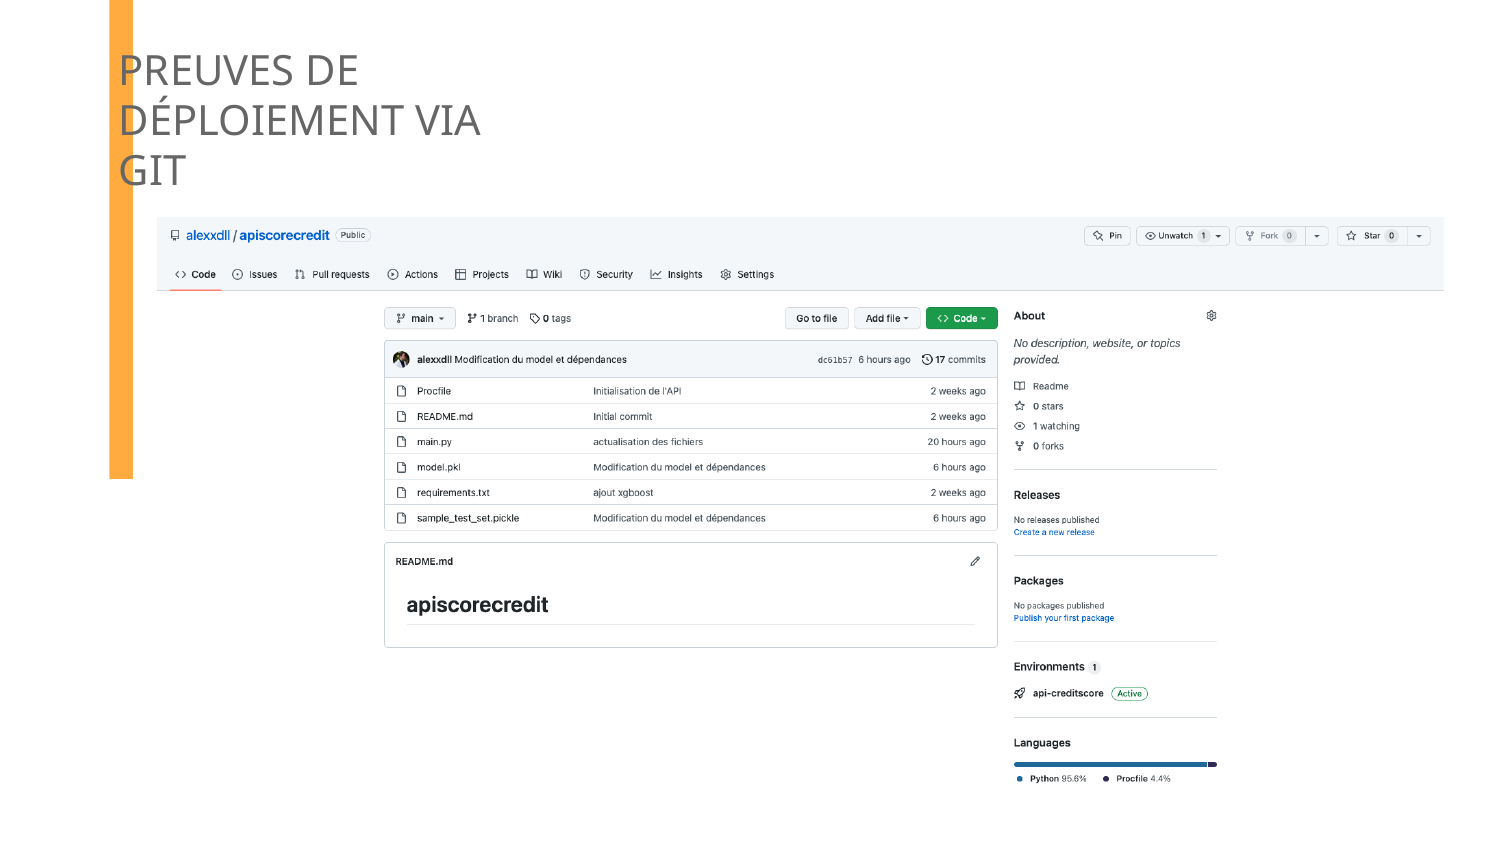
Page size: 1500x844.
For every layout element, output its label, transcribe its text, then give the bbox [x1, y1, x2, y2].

picture [157, 217, 1444, 795]
text_box [121, 158, 133, 185]
title PREUVES DE DÉPLOIEMENT VIA GIT [103, 28, 558, 158]
